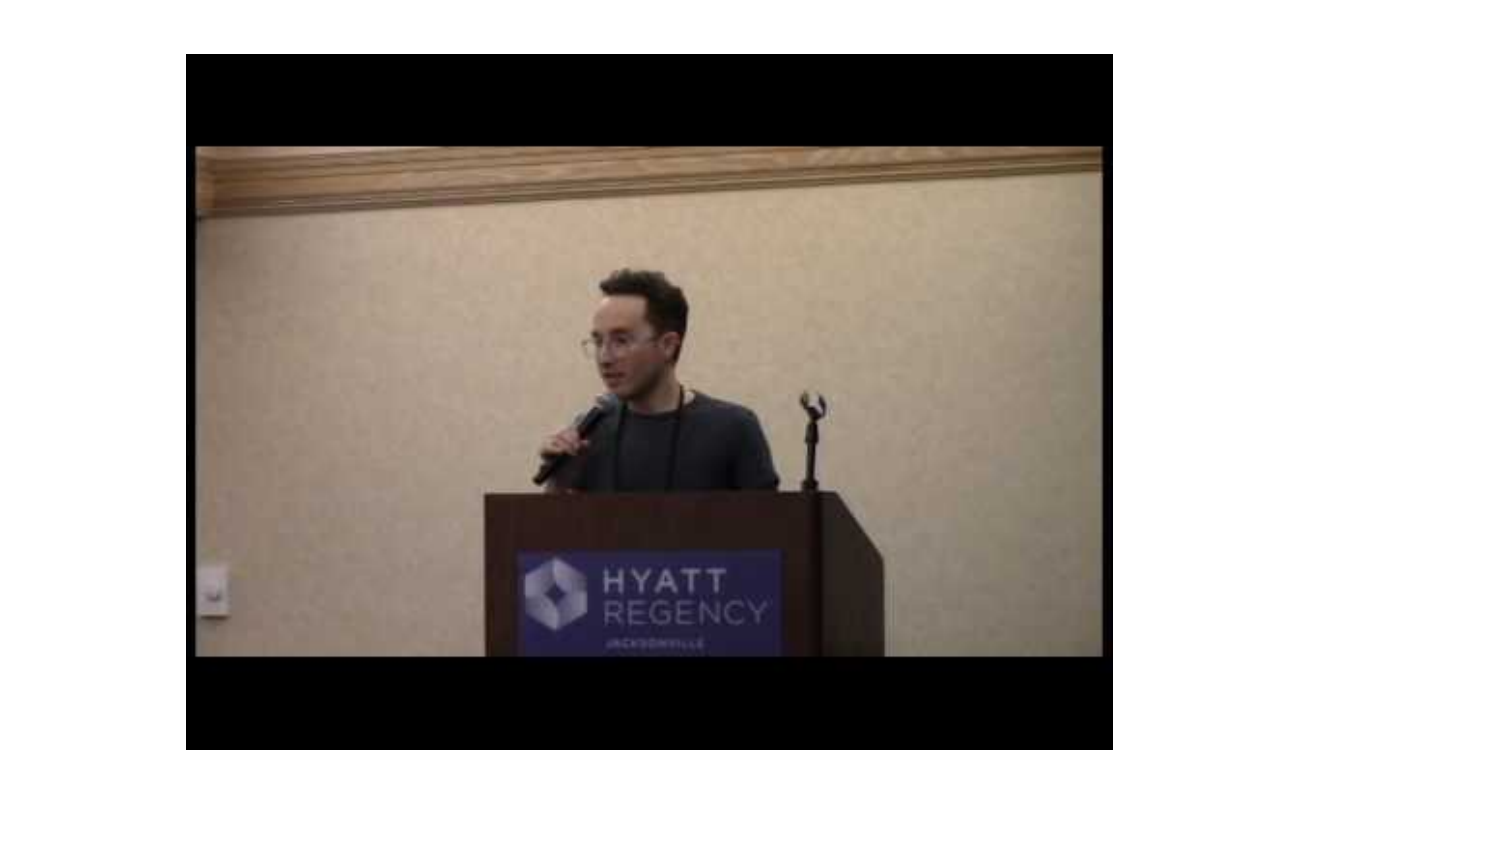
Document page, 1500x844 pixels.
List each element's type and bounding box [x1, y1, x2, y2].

picture [186, 54, 1114, 750]
